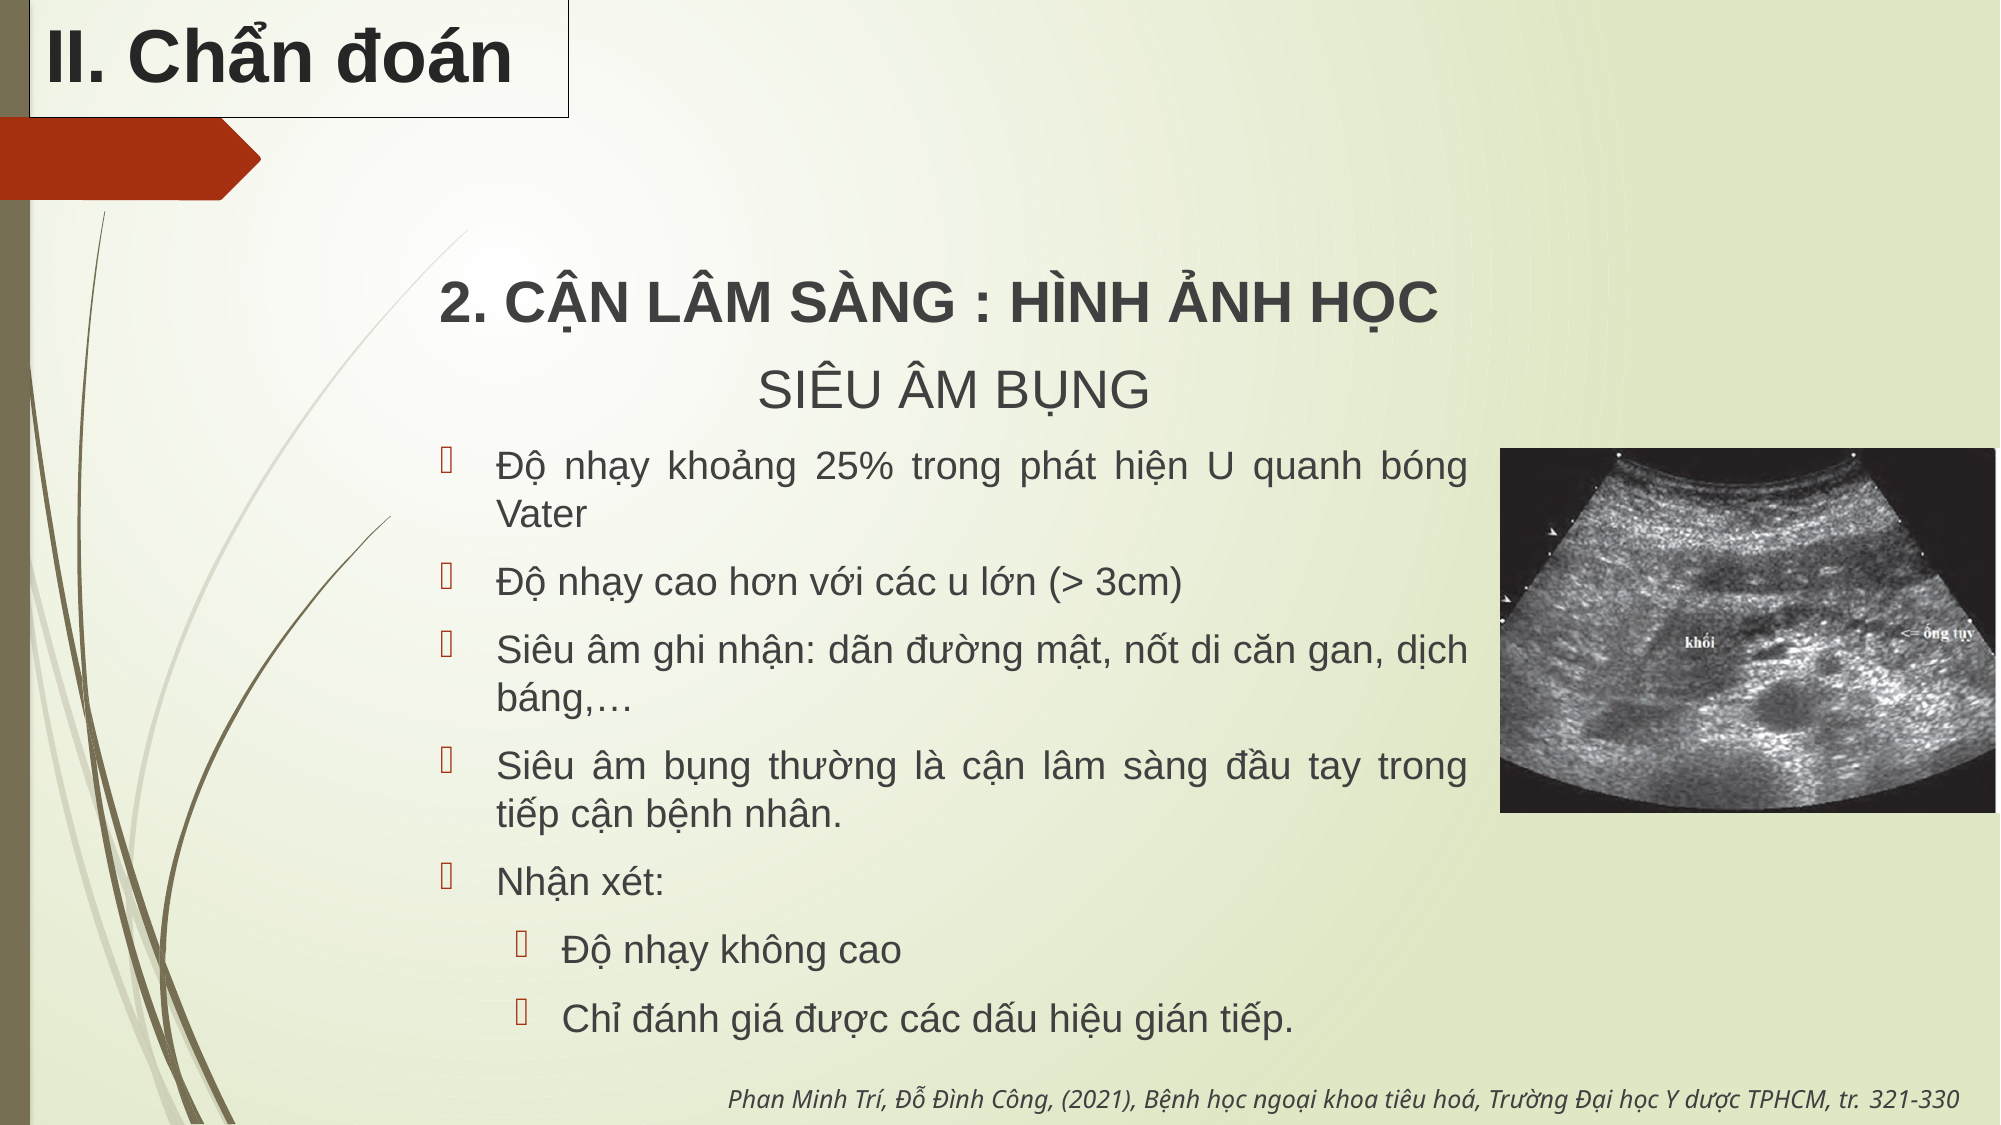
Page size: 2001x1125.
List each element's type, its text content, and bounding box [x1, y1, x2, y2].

picture [1500, 448, 2000, 813]
list 2. CẬN LÂM SÀNG : HÌNH ẢNH HỌC SIÊU ÂM BỤNG Độ nhạy khoảng 25% trong phát hiện U quanh bóng Vater Độ nhạy cao hơn với các u lớn (> 3cm) Siêu âm ghi nhận: dãn đường mật, nốt di căn gan, dịch báng,… Siêu âm bụng thường là cận lâm sàng đầu tay trong tiếp cận bệnh nhân. Nhận xét: Độ nhạy không cao Chỉ đánh giá được các dấu hiệu gián tiếp. [424, 256, 1485, 1077]
text_box Phan Minh Trí, Đỗ Đình Công, (2021), Bệnh học ngoại khoa tiêu hoá, Trường Đại học Y dược TPHCM, tr. 321-330 [713, 1076, 2000, 1125]
text_box II. Chẩn đoán [29, 0, 569, 118]
